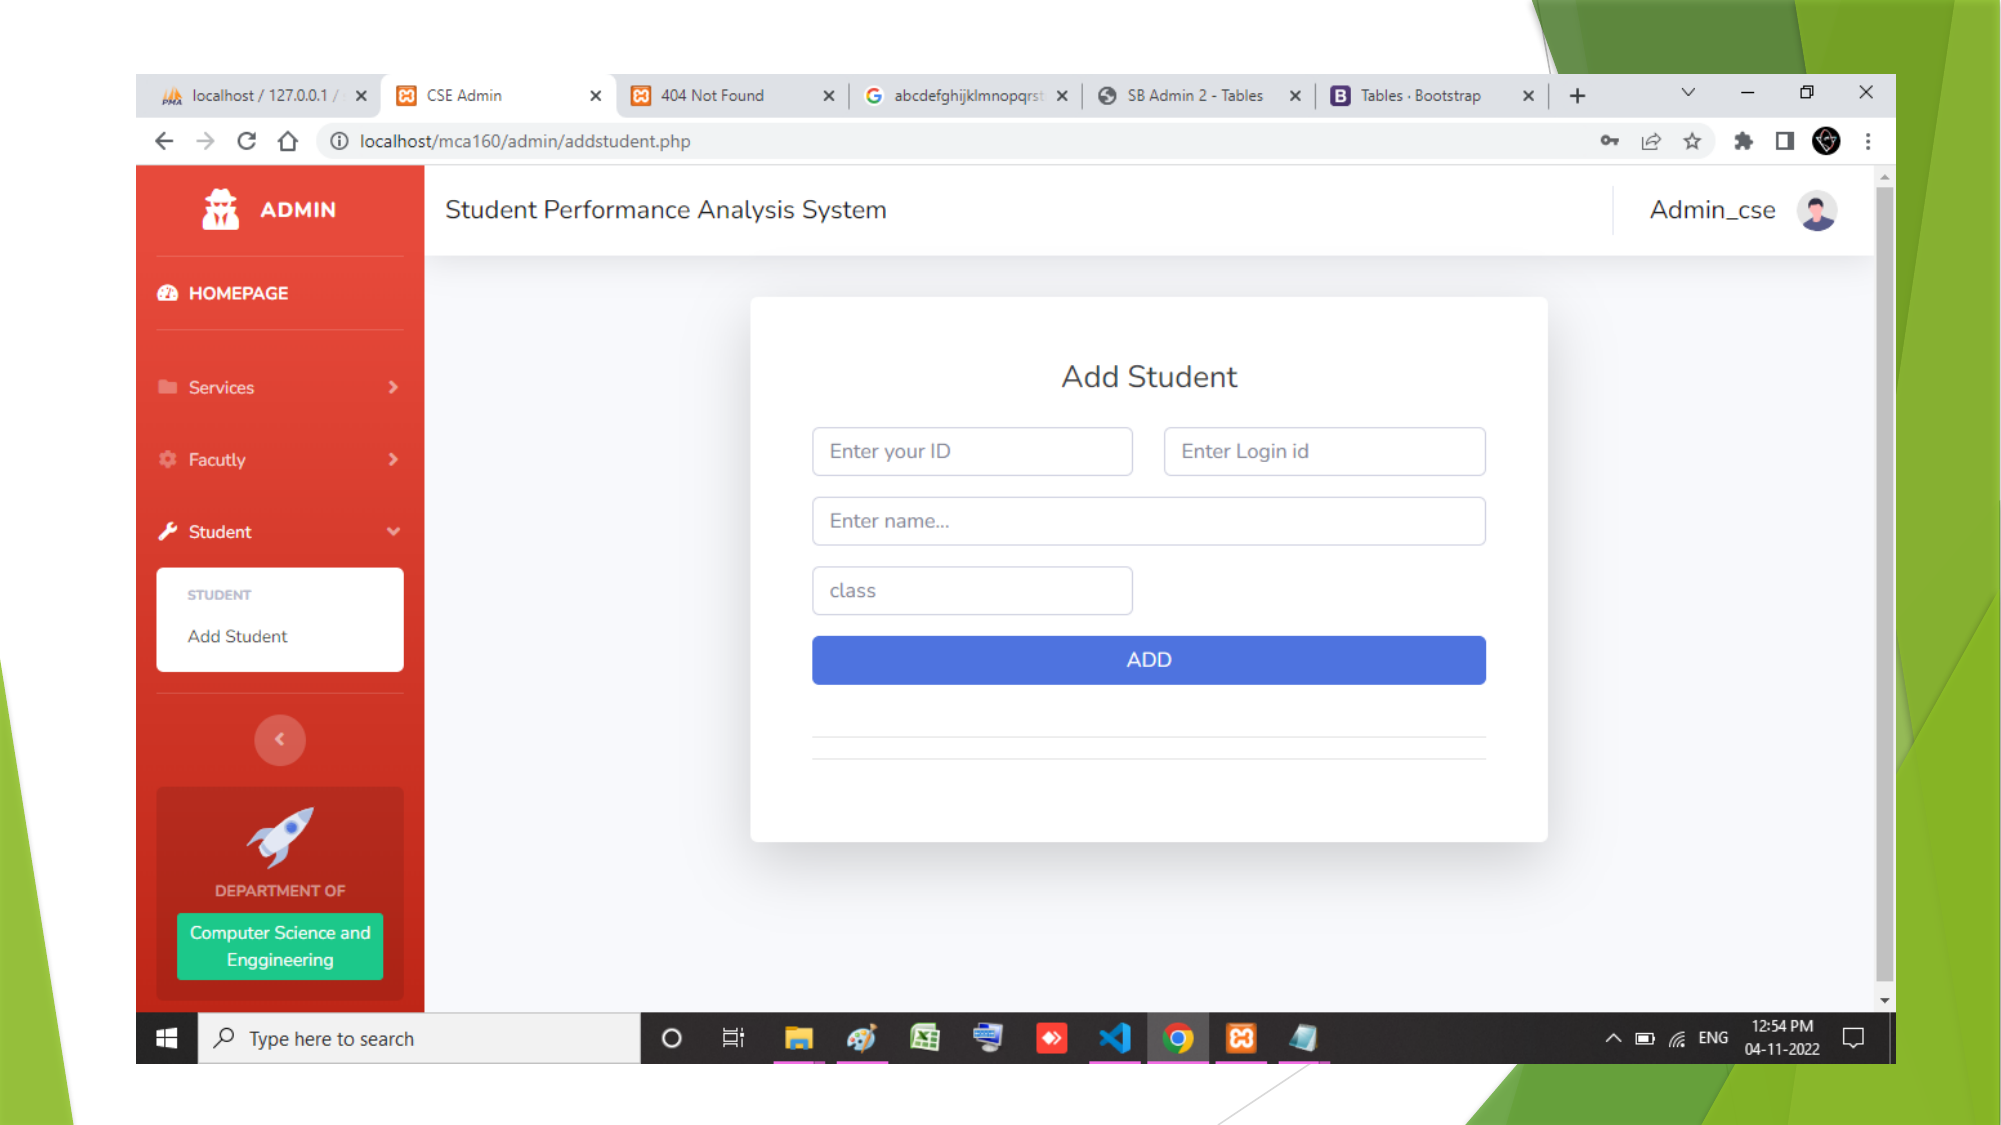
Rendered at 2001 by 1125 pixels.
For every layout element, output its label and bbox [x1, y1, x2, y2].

picture [135, 73, 1896, 1064]
